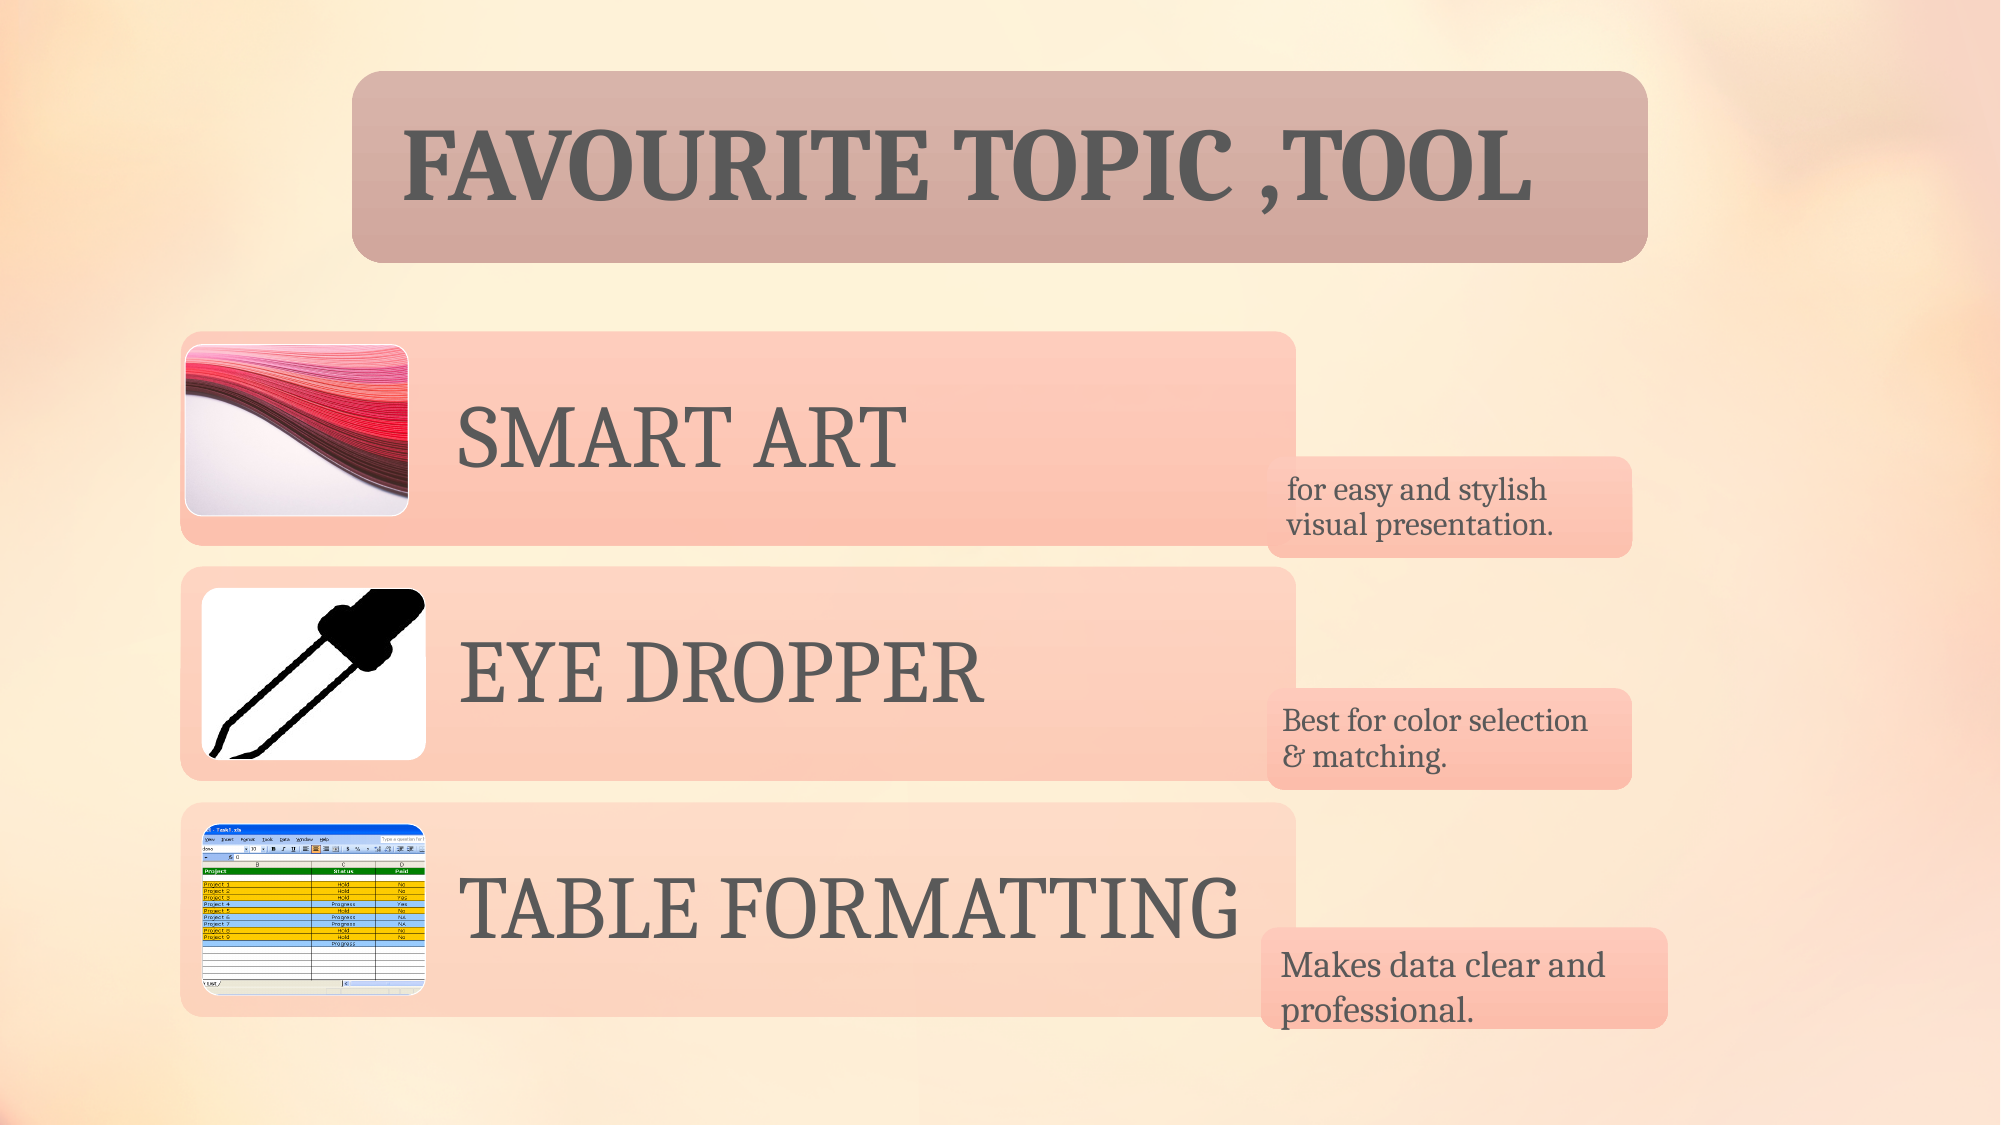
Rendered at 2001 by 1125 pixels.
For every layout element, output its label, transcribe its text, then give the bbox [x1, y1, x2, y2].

picture [0, 0, 2001, 1125]
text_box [351, 67, 1648, 263]
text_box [1267, 688, 1633, 790]
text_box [1267, 456, 1633, 563]
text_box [180, 331, 1297, 1017]
text_box Makes data clear and professional. [1261, 927, 1668, 1029]
